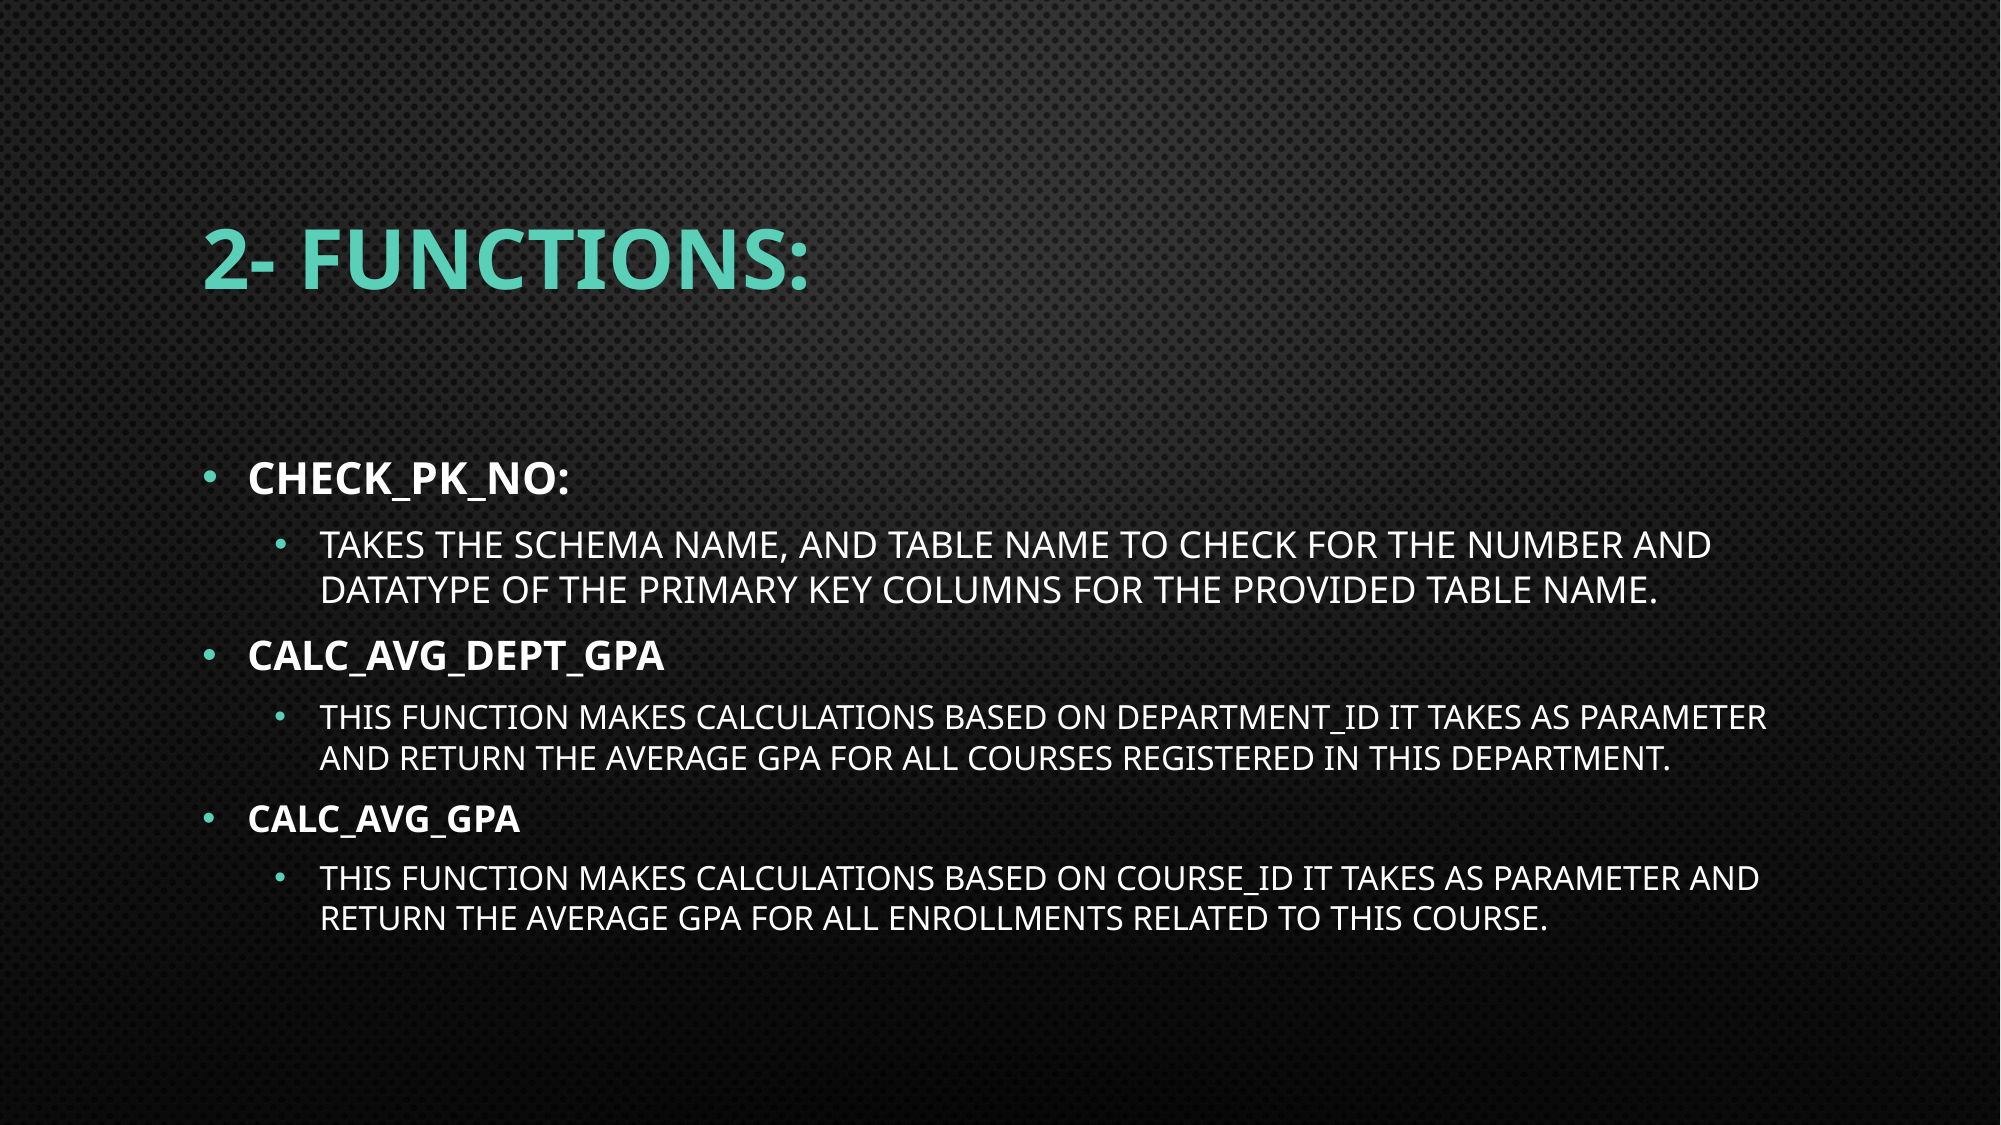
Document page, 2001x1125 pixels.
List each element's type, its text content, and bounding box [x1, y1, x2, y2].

title 2- Functions: [187, 99, 1813, 413]
list CHECK_PK_NO: takes the schema name, and table name to check for the number and datatype of the primary key columns for the provided table name. calc_avg_dept_gpa This function makes calculations based on department_ID it takes as parameter and return the average GPA for all courses registered in this department. calc_avg_gpa This function makes calculations based on Course_ID it takes as parameter and return the average GPA for all enrollments related to this course. [187, 437, 1813, 950]
